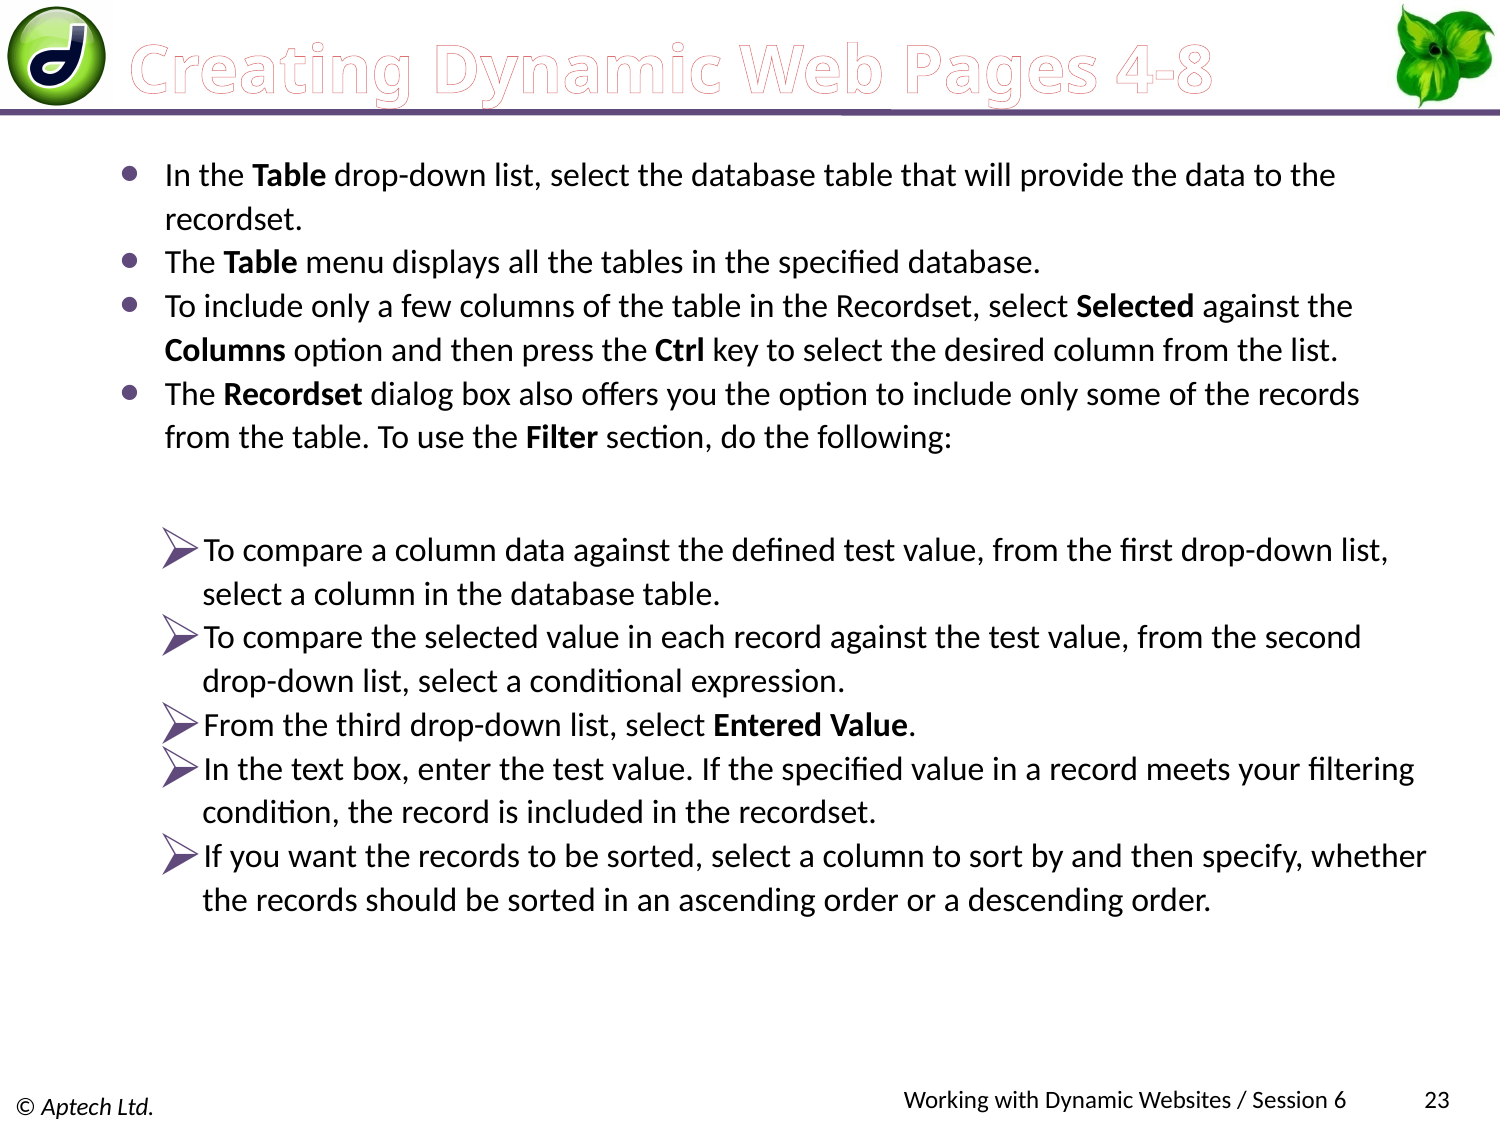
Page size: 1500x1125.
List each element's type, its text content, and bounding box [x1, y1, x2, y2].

text_box In the Table drop-down list, select the database table that will provide the data to the recordset. The Table menu displays all the tables in the specified database. To include only a few columns of the table in the Recordset, select Selected against the Columns option and then press the Ctrl key to select the desired column from the list. The Recordset dialog box also offers you the option to include only some of the records from the table. To use the Filter section, do the following: [74, 137, 1413, 513]
footer Working with Dynamic Websites / Session 6 [375, 1084, 1363, 1113]
slide_number 23 [1363, 1084, 1465, 1113]
text_box To compare a column data against the defined test value, from the first drop-down list, select a column in the database table. To compare the selected value in each record against the test value, from the second drop-down list, select a conditional expression. From the third drop-down list, select Entered Value. In the text box, enter the test value. If the specified value in a record meets your filtering condition, the record is included in the recordset. If you want the records to be sorted, select a column to sort by and then specify, whether the records should be sorted in an ascending order or a descending order. [112, 512, 1450, 975]
title Creating Dynamic Web Pages 4-8 [112, 32, 1363, 101]
picture [1387, 0, 1500, 109]
picture [0, 0, 113, 109]
